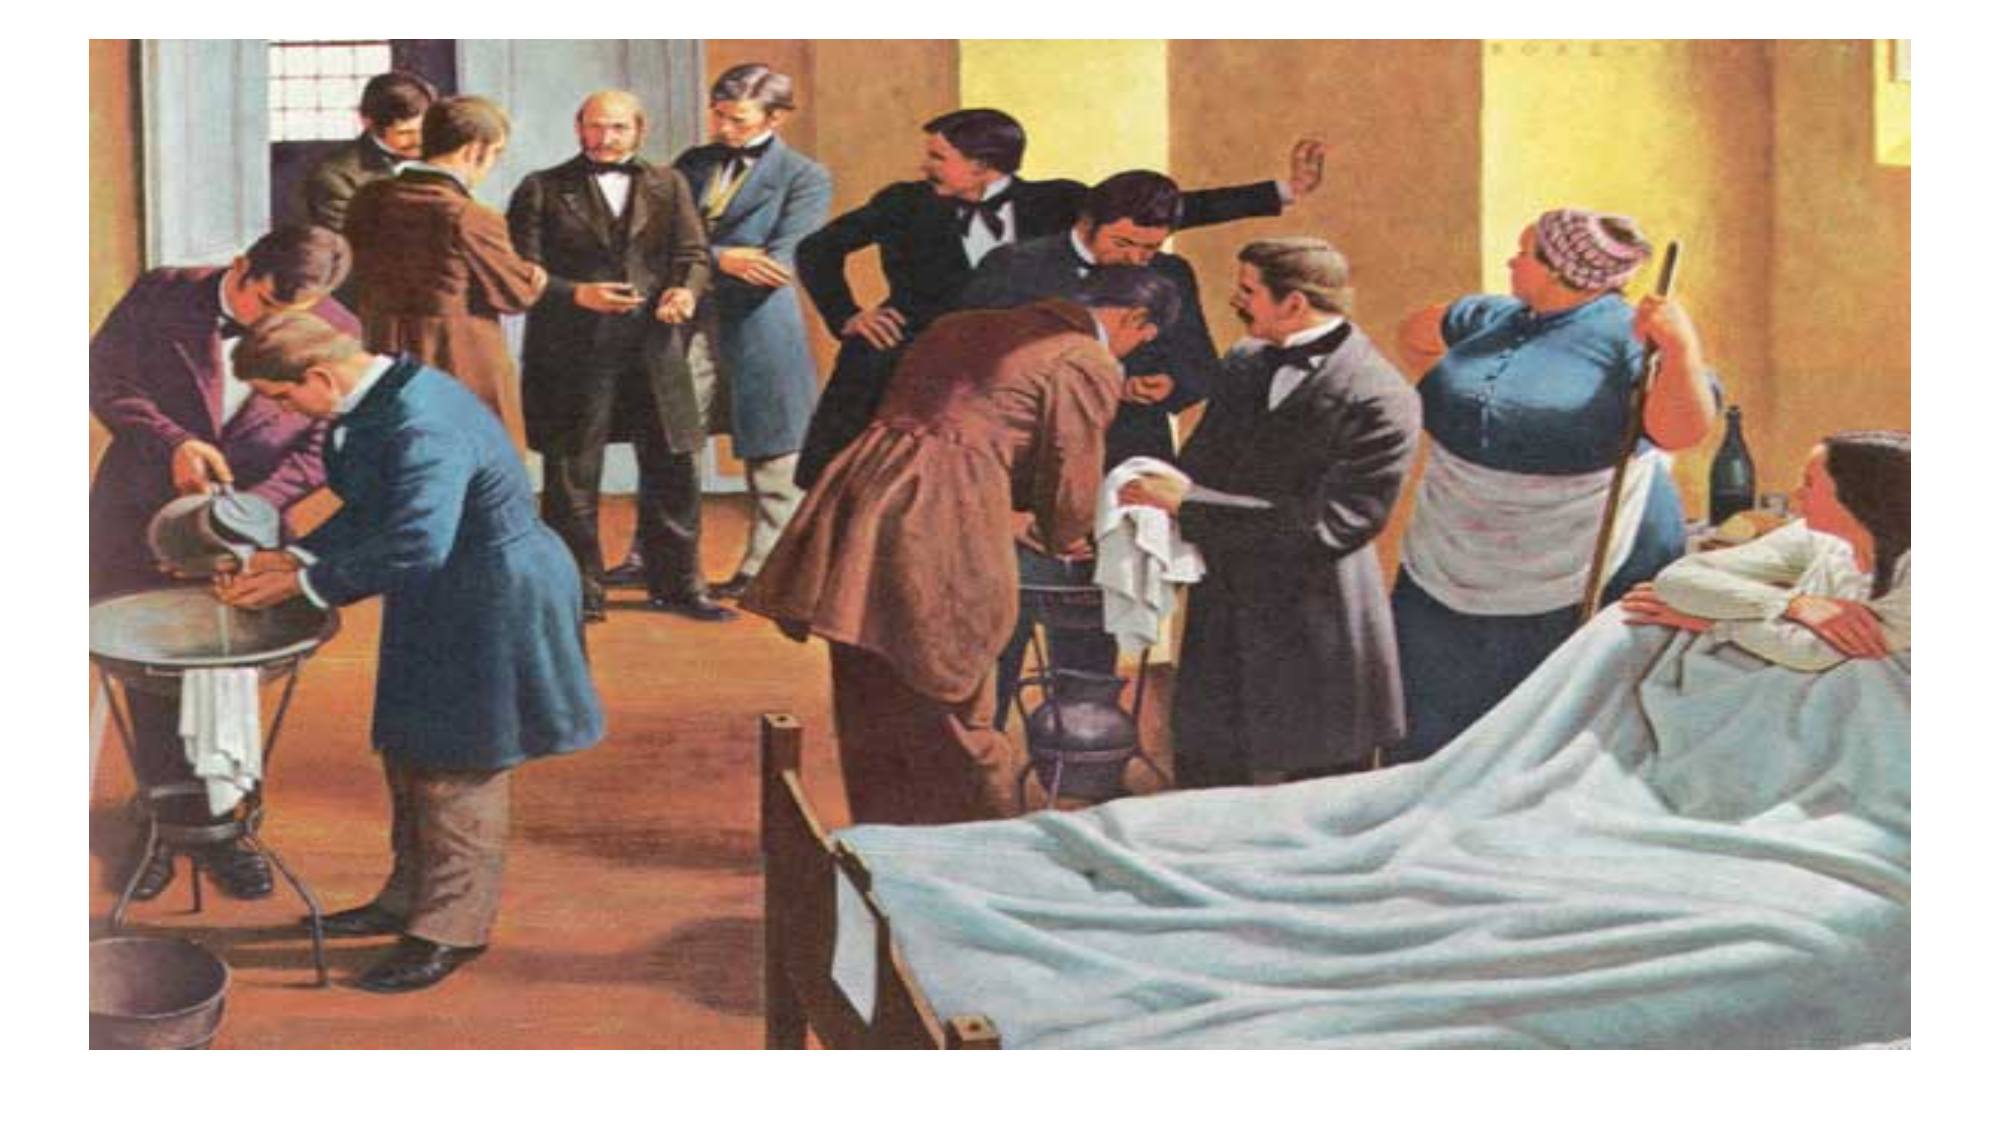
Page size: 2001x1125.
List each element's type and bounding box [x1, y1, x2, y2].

picture [89, 39, 1911, 1050]
